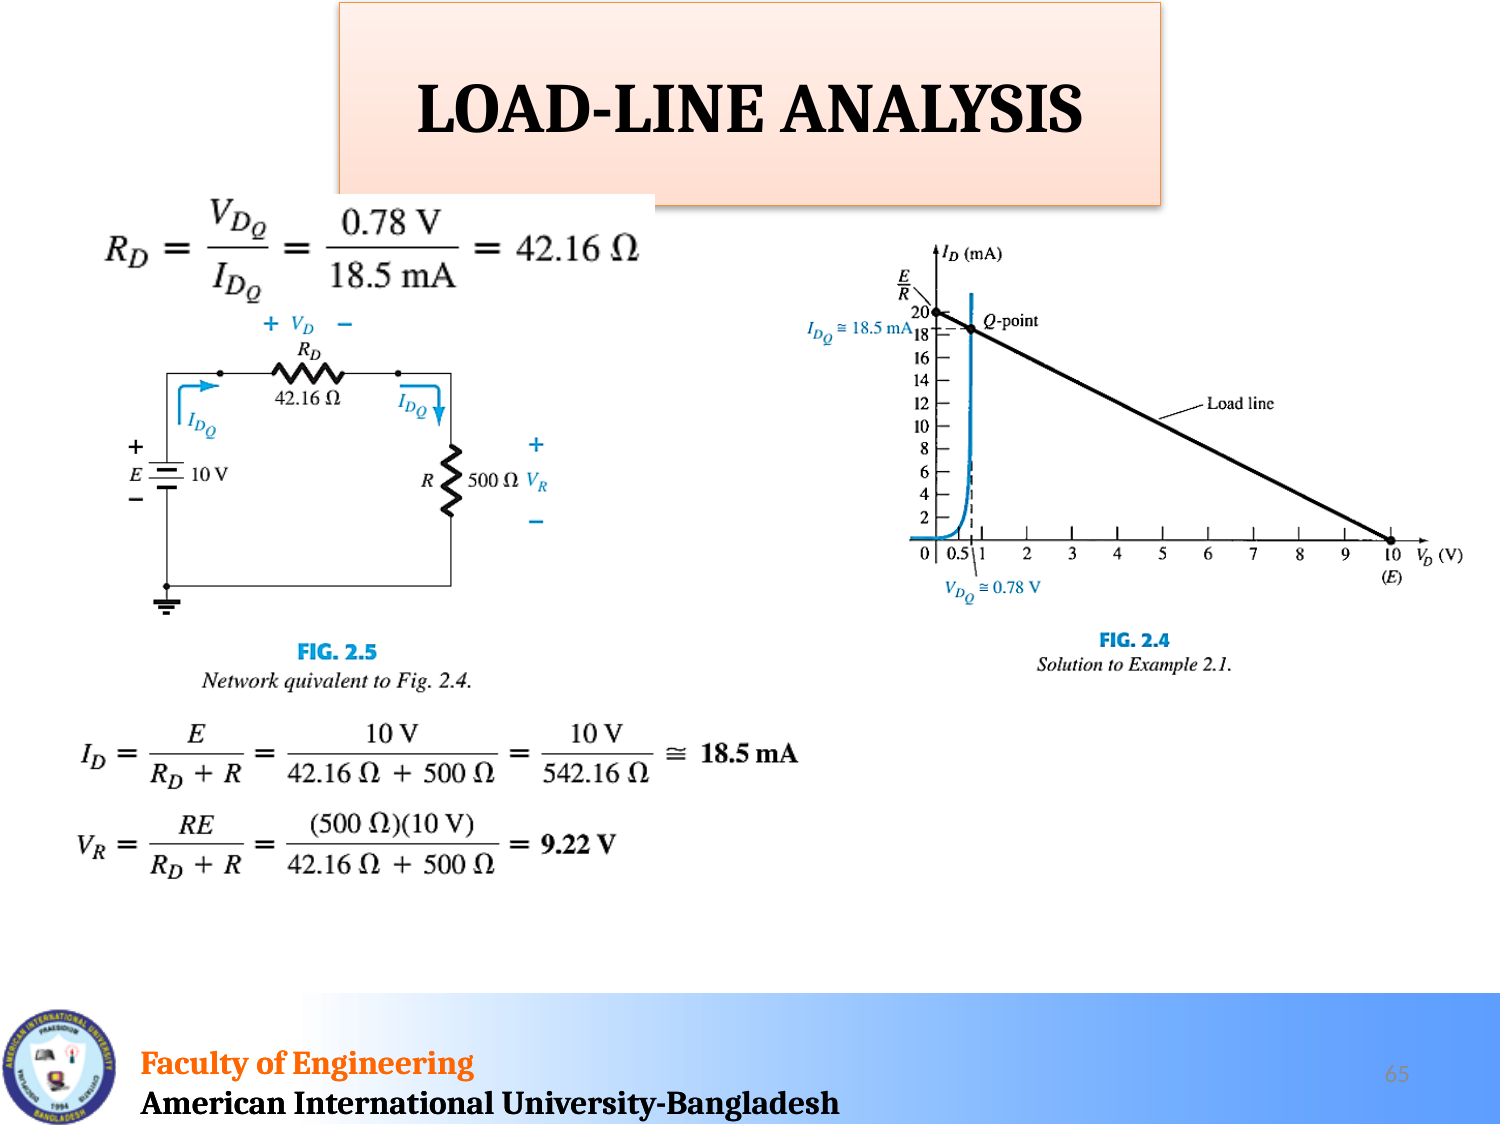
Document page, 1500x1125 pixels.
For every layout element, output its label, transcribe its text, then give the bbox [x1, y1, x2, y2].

slide_number 65 [1074, 1042, 1425, 1103]
picture [101, 194, 655, 703]
title LOAD-LINE ANALYSIS [339, 2, 1161, 206]
picture [0, 1007, 119, 1125]
picture [73, 715, 802, 883]
picture [807, 229, 1468, 682]
